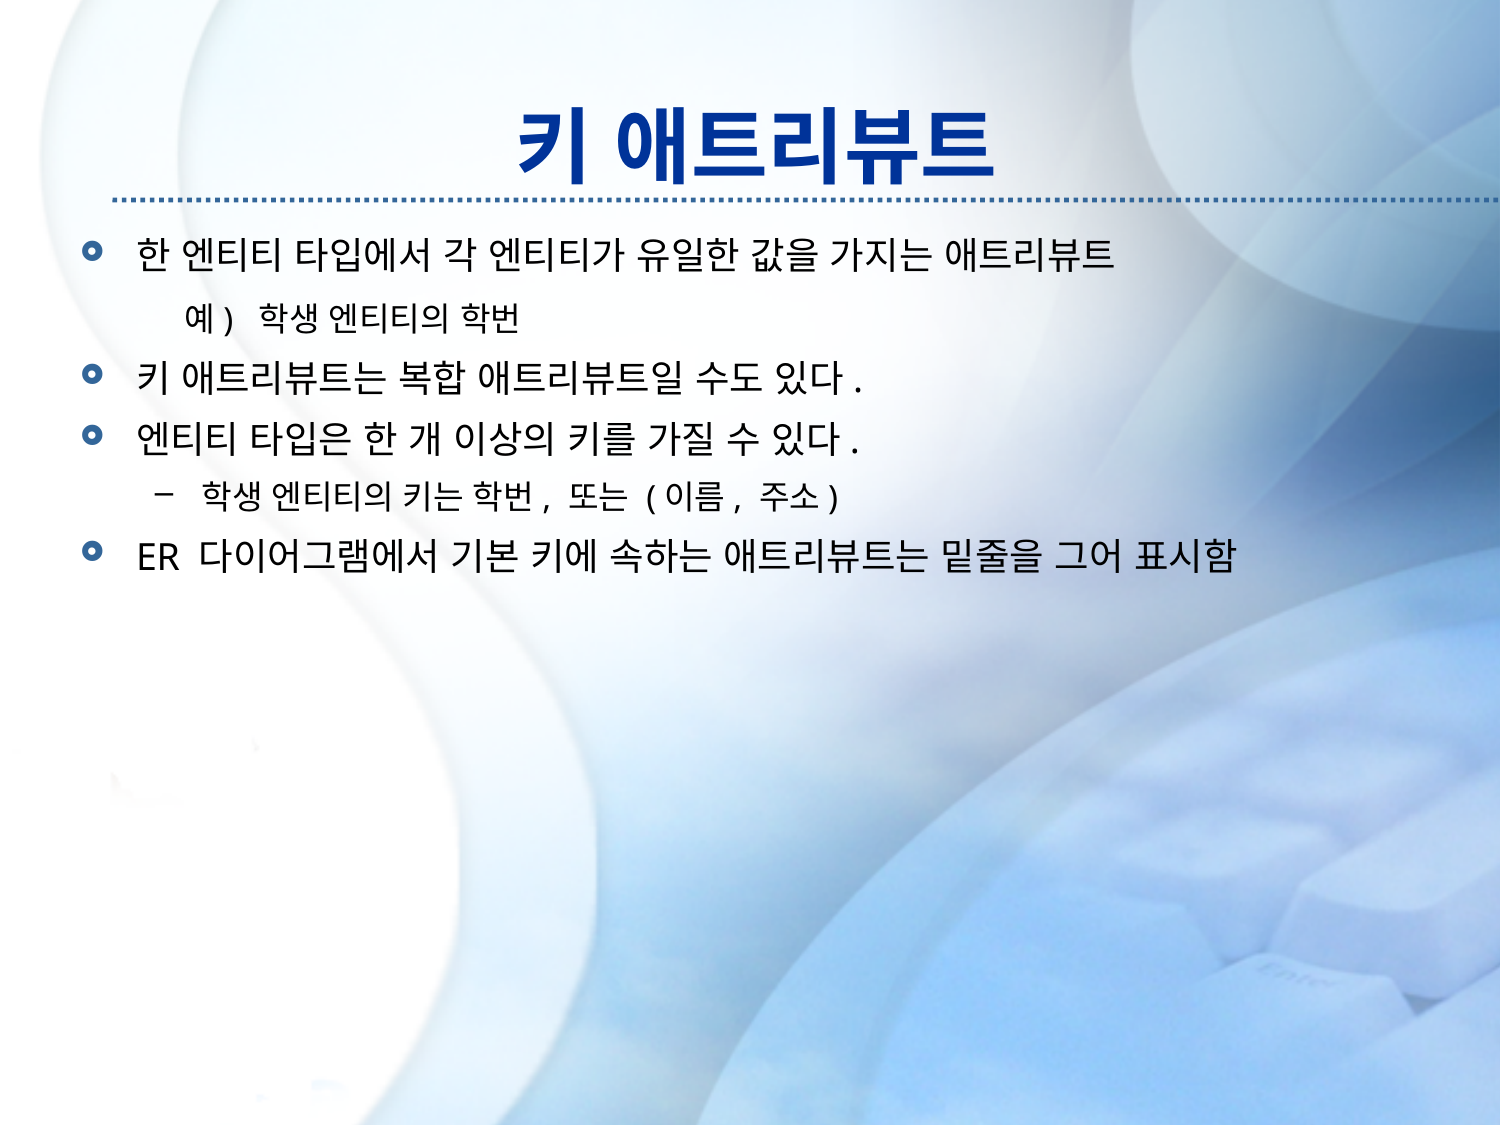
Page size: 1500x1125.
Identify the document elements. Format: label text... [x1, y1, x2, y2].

title 키 애트리뷰트 [112, 99, 1401, 188]
picture [0, 0, 1500, 1125]
list 한 엔티티 타입에서 각 엔티티가 유일한 값을 가지는 애트리뷰트 예) 학생 엔티티의 학번 키 애트리뷰트는 복합 애트리뷰트일 수도 있다. 엔티티 타입은 한 개 이상의 키를 가질 수 있다. 학생 엔티티의 키는 학번, 또는 (이름, 주소) ER 다이어그램에서 기본 키에 속하는 애트리뷰트는 밑줄을 그어 표시함 [64, 215, 1427, 1011]
